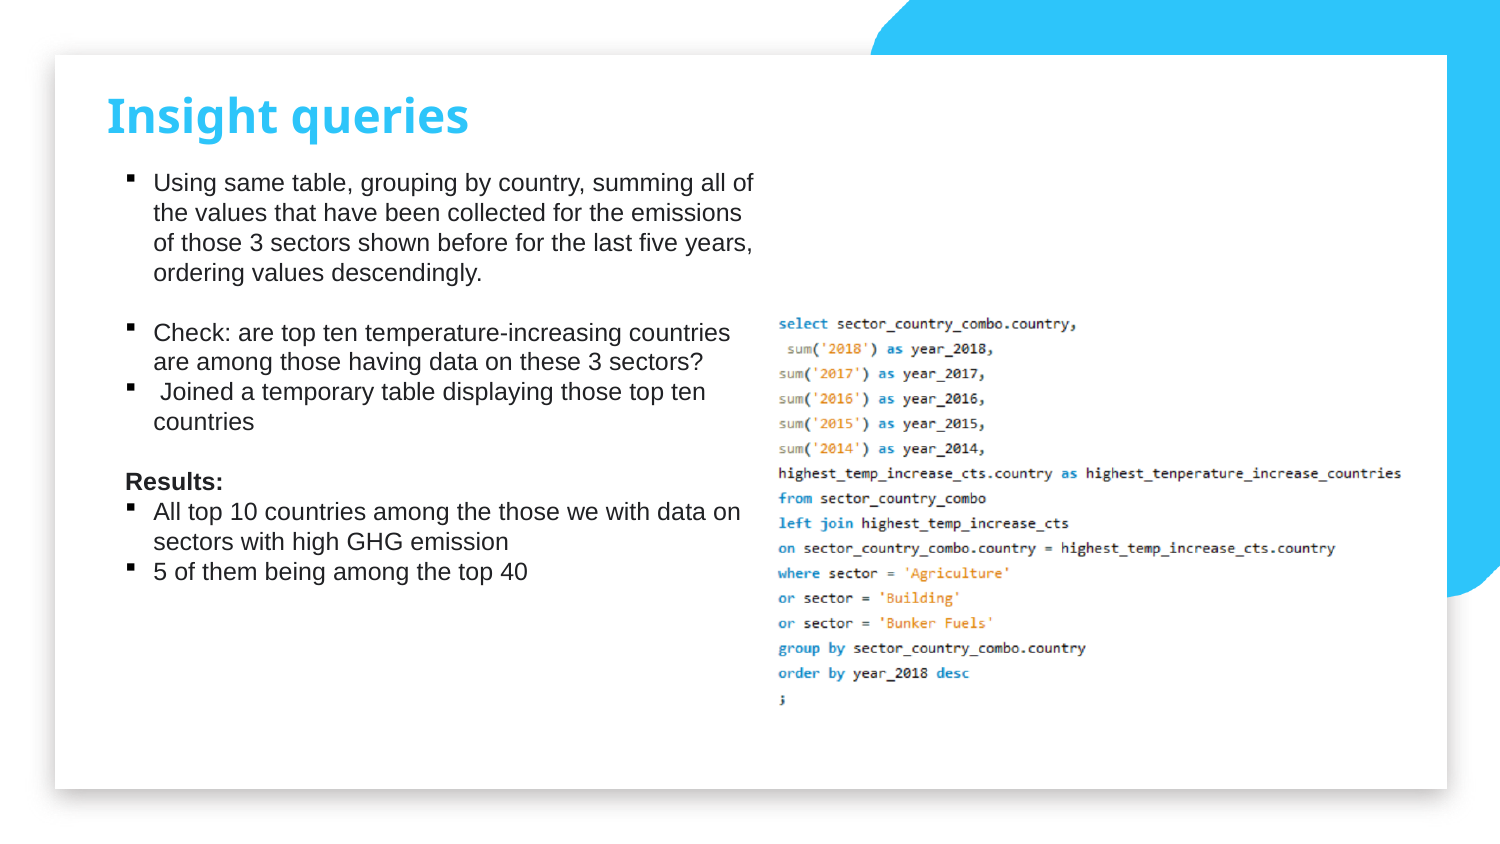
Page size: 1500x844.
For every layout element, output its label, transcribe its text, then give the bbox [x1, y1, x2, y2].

text_box Insight queries [92, 70, 893, 152]
picture [0, 0, 1500, 844]
text_box Using same table, grouping by country, summing all of the values that have been collected for the emissions of those 3 sectors shown before for the last five years, ordering values descendingly. Check: are top ten temperature-increasing countries are among those having data on these 3 sectors? Joined a temporary table displaying those top ten countries Results: All top 10 countries among the those we with data on sectors with high GHG emission 5 of them being among the top 40 [110, 152, 783, 701]
